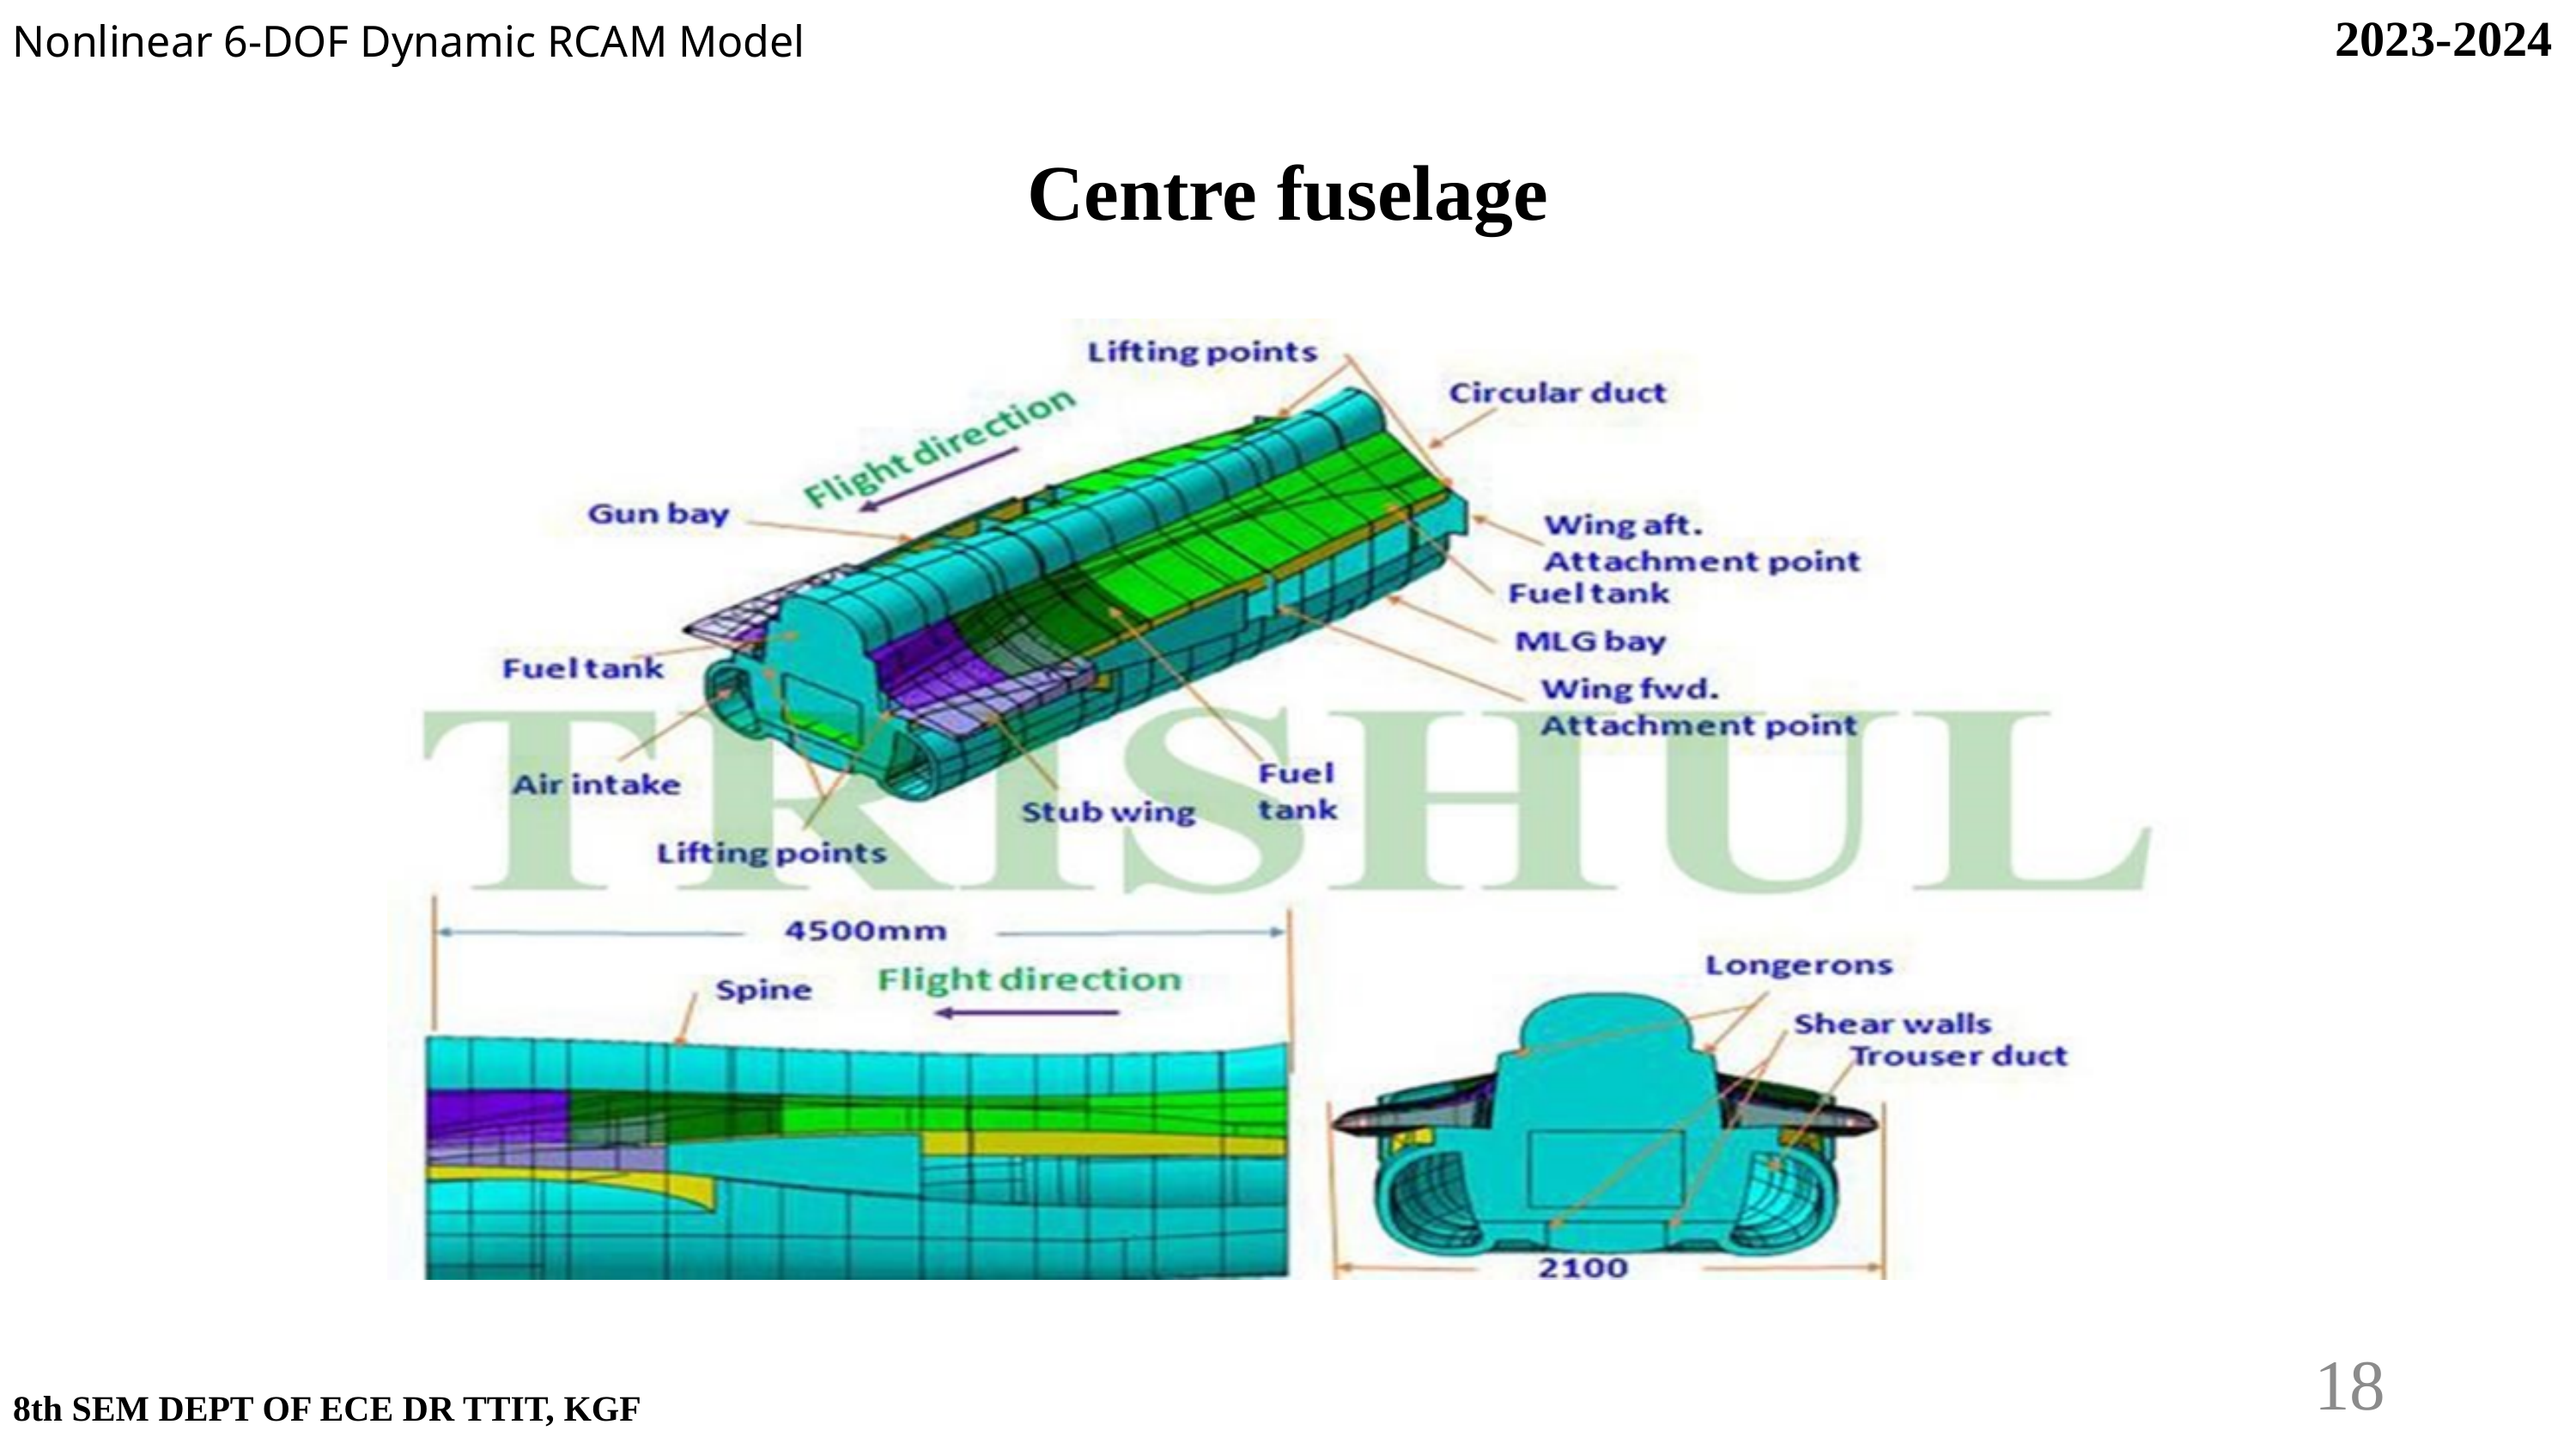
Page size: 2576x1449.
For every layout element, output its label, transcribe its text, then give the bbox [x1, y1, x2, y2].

text_box Nonlinear 6-DOF Dynamic RCAM Model [0, 0, 970, 72]
title Centre fuselage [177, 55, 2399, 336]
text_box 2023-2024 [2322, 0, 2576, 73]
text_box 8th SEM DEPT OF ECE DR TTIT, KGF [0, 1380, 940, 1433]
slide_number 18 [1819, 1343, 2399, 1420]
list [386, 318, 2190, 1280]
